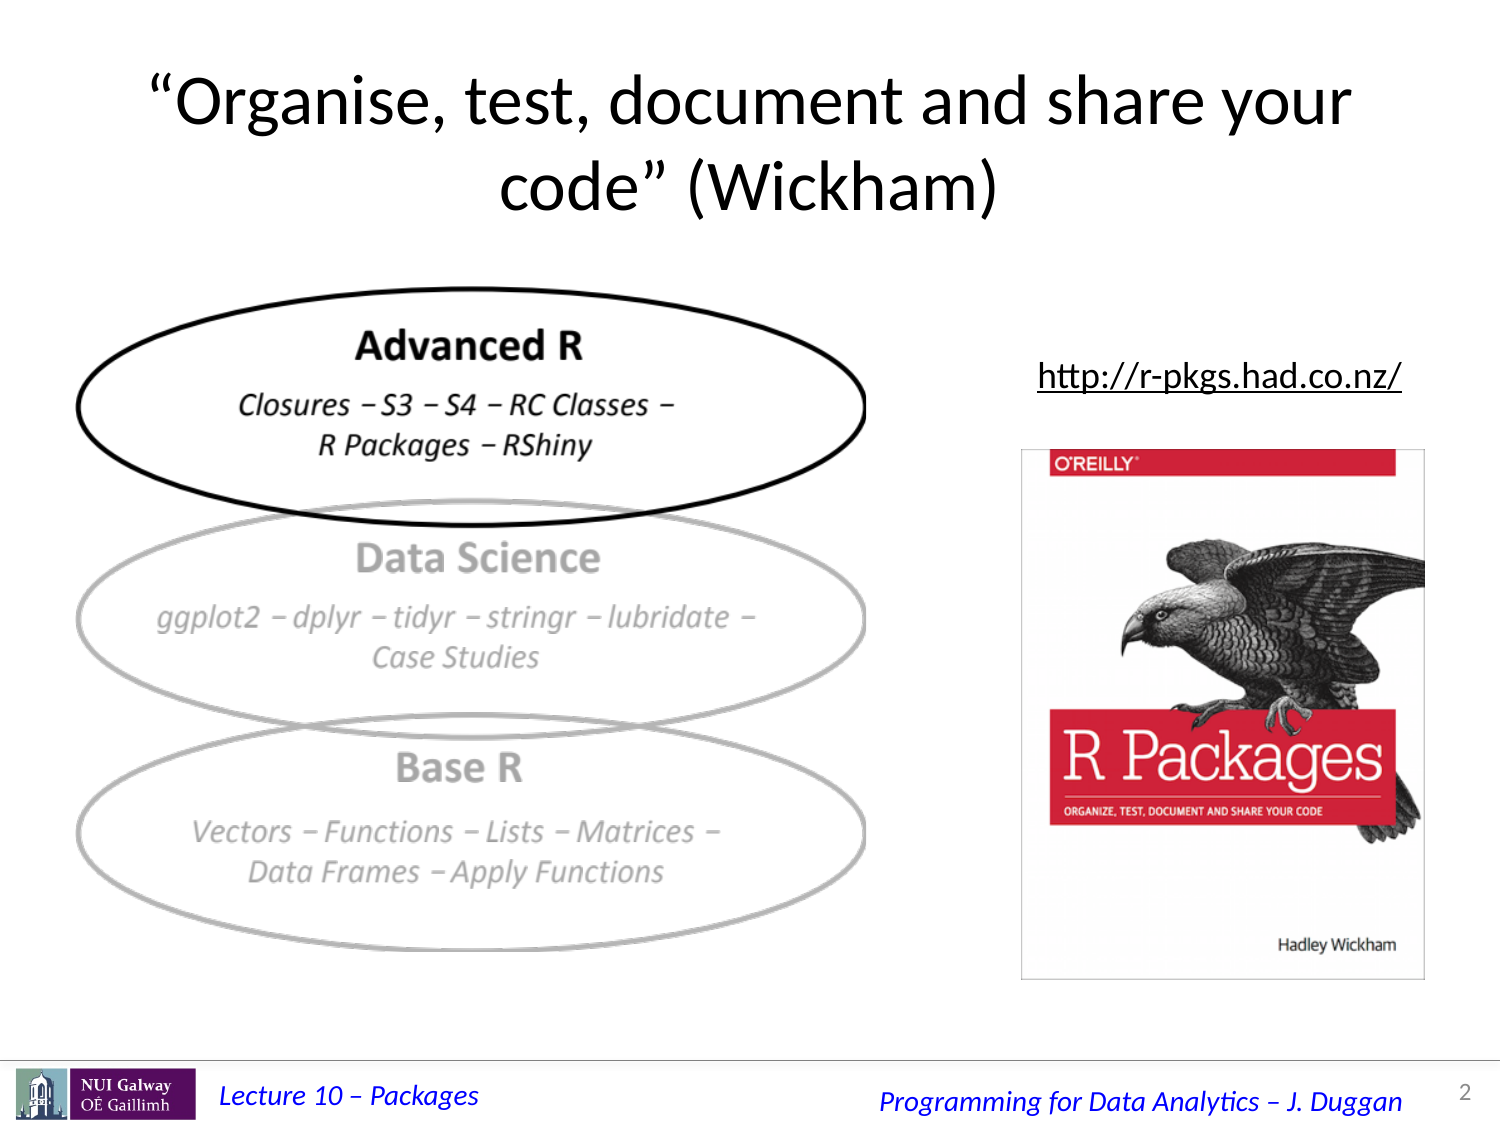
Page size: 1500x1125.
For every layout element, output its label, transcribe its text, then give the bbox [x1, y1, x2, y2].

title “Organise, test, document and share your code” (Wickham) [75, 45, 1425, 233]
picture [74, 286, 867, 952]
text_box http://r-pkgs.had.co.nz/ [1022, 343, 1426, 404]
picture [15, 1066, 197, 1120]
picture [1020, 449, 1426, 981]
slide_number 2 [1425, 1060, 1487, 1120]
